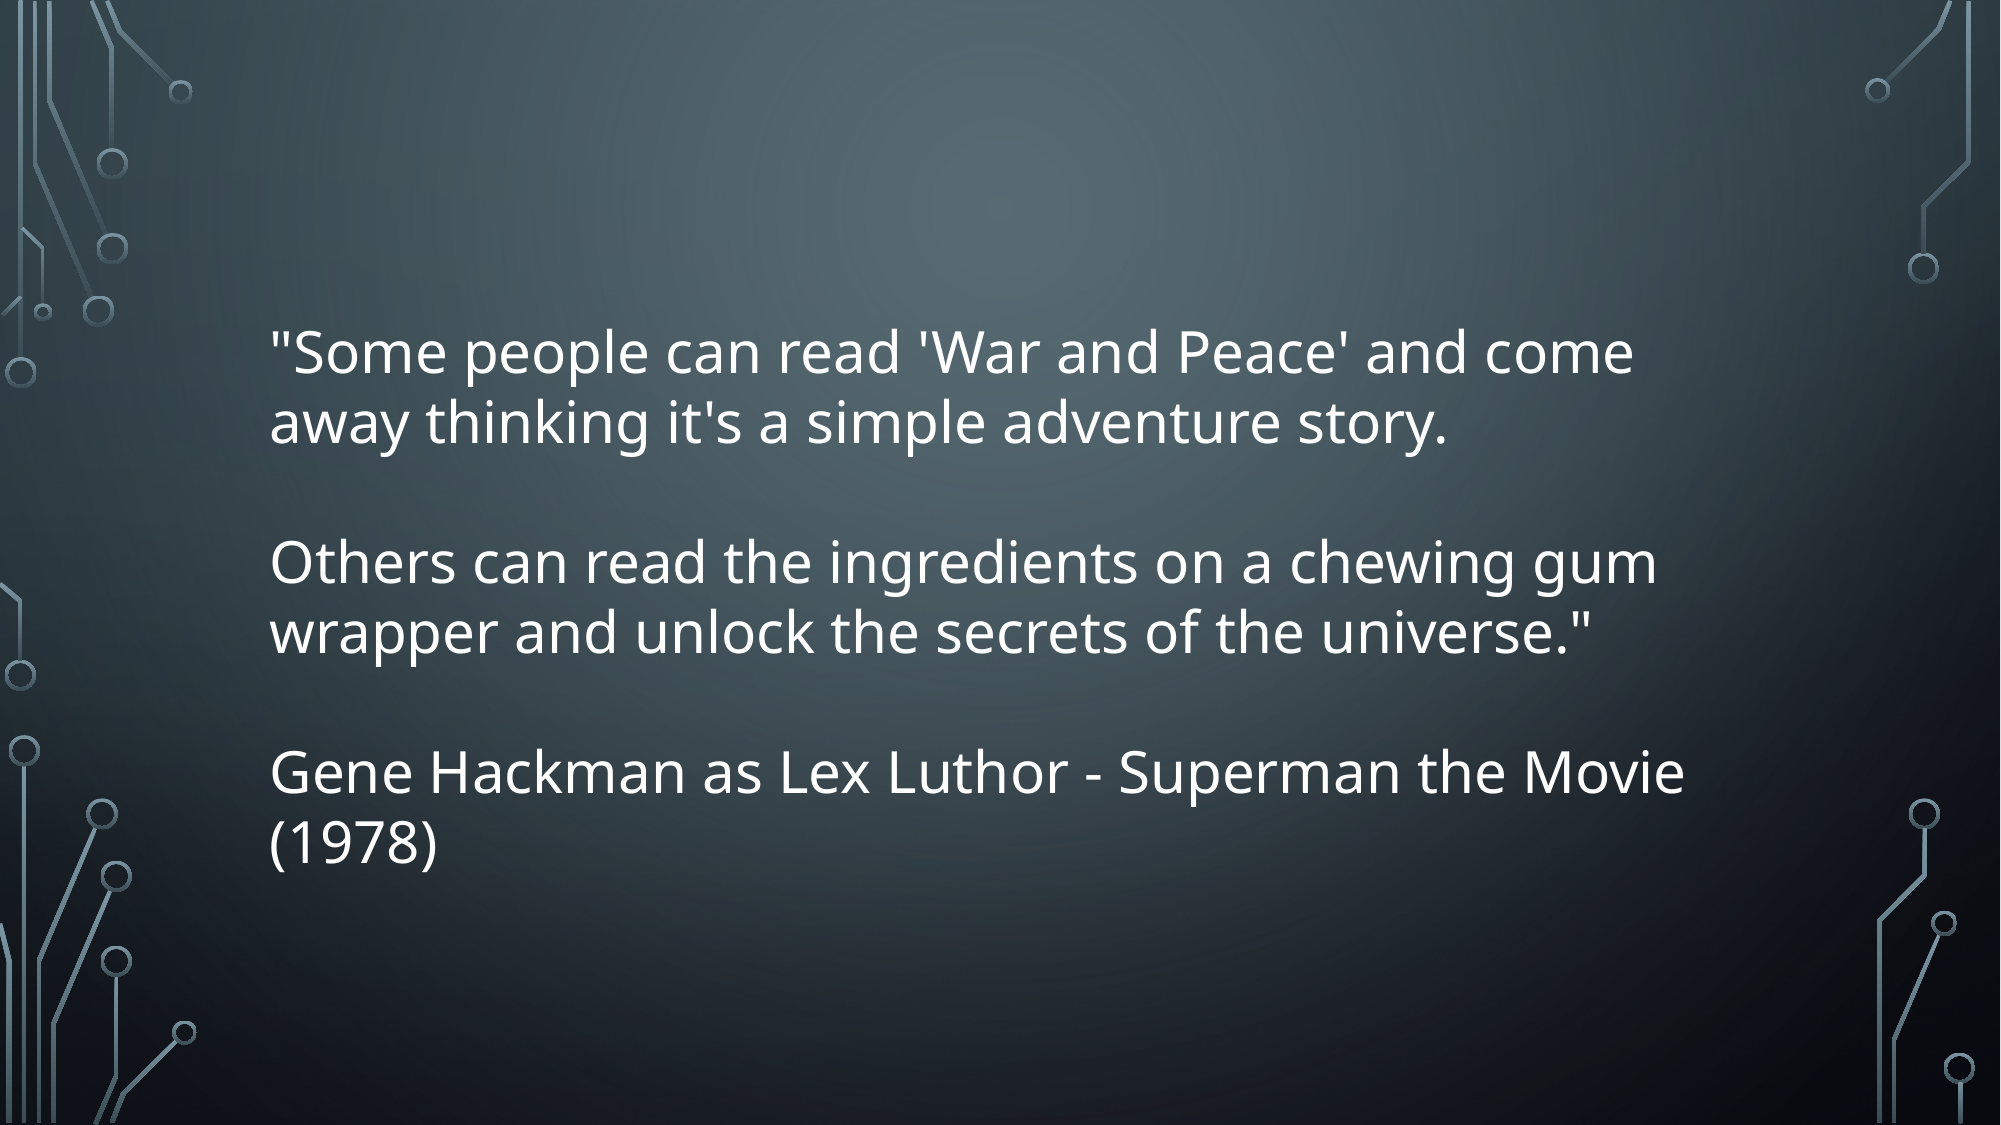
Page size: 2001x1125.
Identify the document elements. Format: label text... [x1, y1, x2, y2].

text_box "Some people can read 'War and Peace' and come away thinking it's a simple adventure story. Others can read the ingredients on a chewing gum wrapper and unlock the secrets of the universe." Gene Hackman as Lex Luthor - Superman the Movie (1978) [255, 307, 1745, 883]
